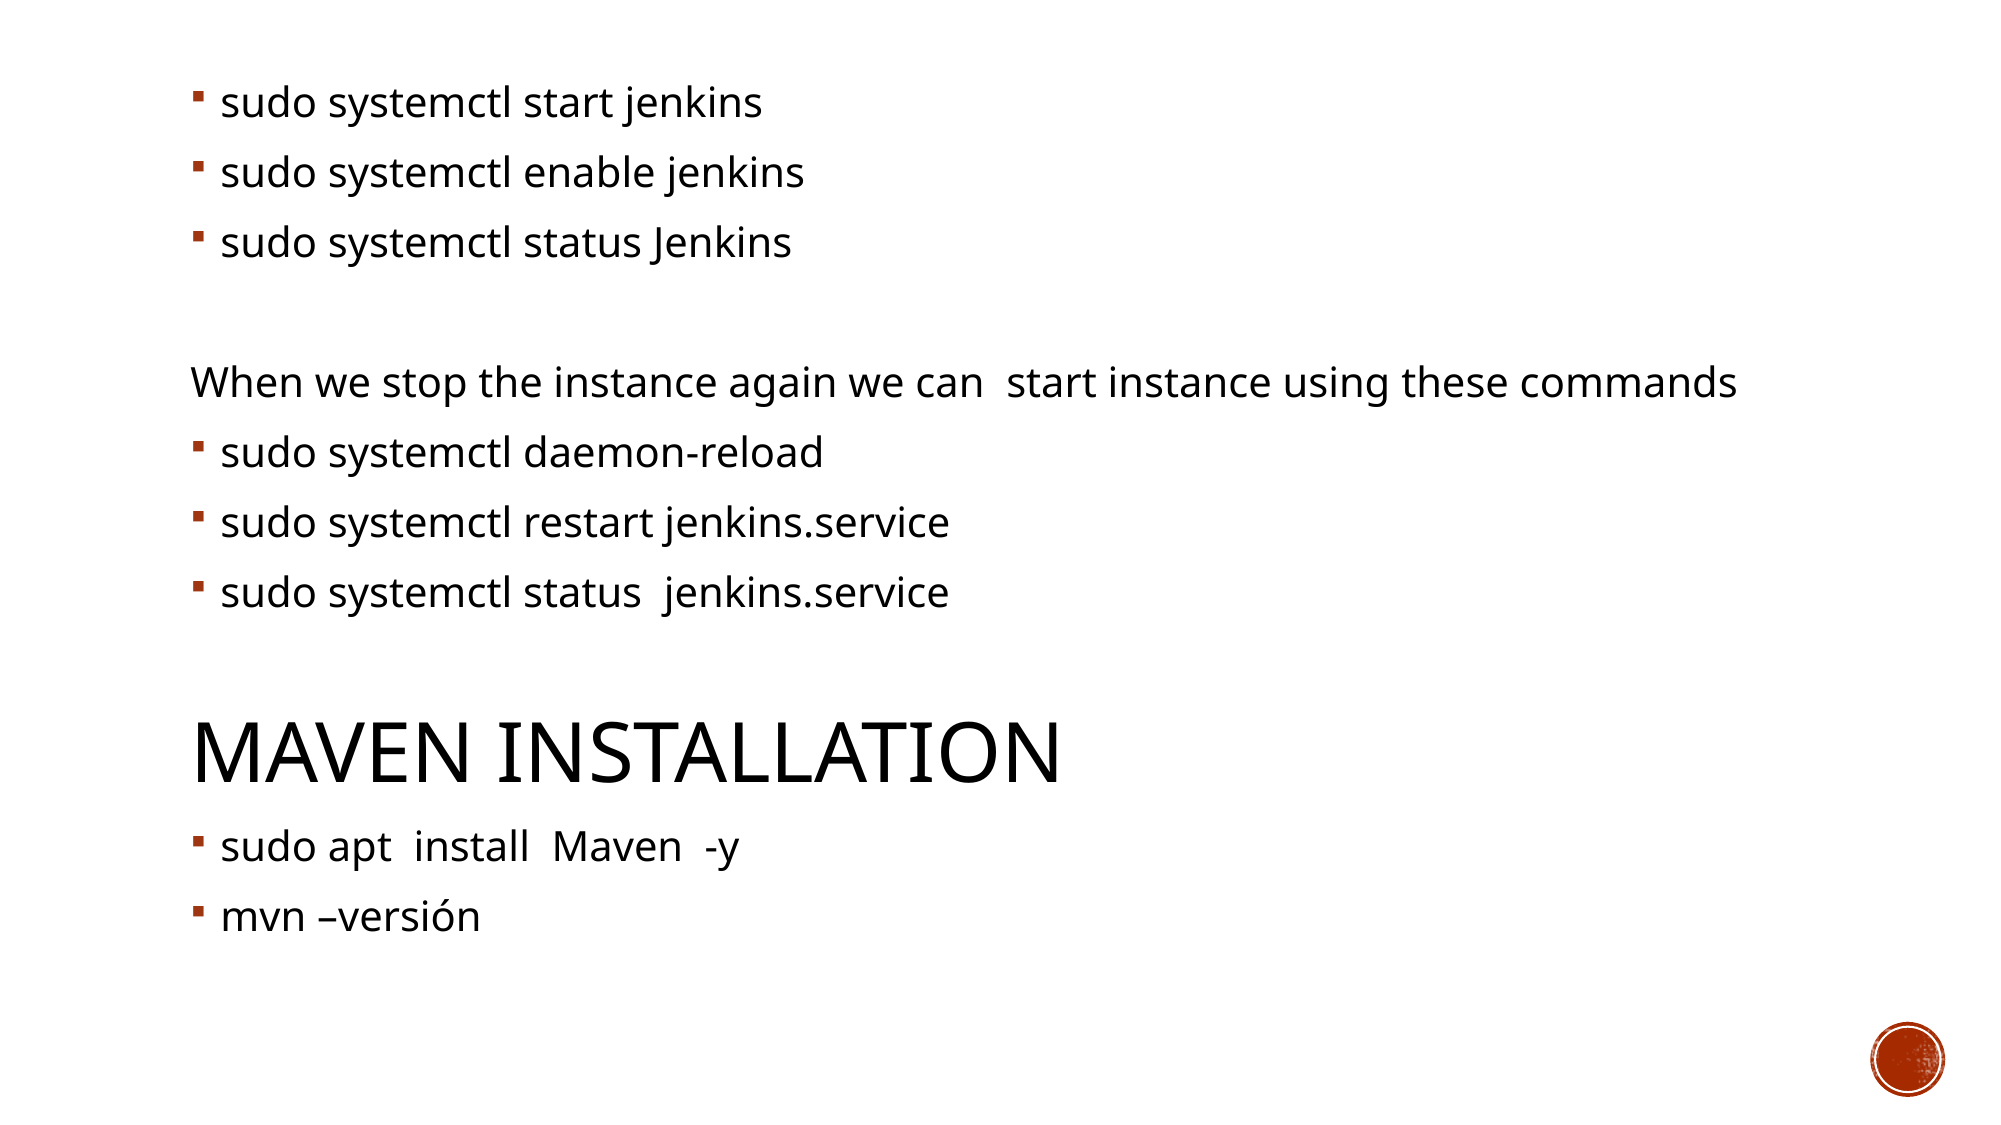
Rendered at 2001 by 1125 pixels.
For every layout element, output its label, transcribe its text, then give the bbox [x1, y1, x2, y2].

list sudo systemctl start jenkins sudo systemctl enable jenkins sudo systemctl status Jenkins When we stop the instance again we can start instance using these commands sudo systemctl daemon-reload sudo systemctl restart jenkins.service sudo systemctl status jenkins.service MAVEN INSTALLATION sudo apt install Maven -y mvn –versión [175, 73, 1826, 1013]
